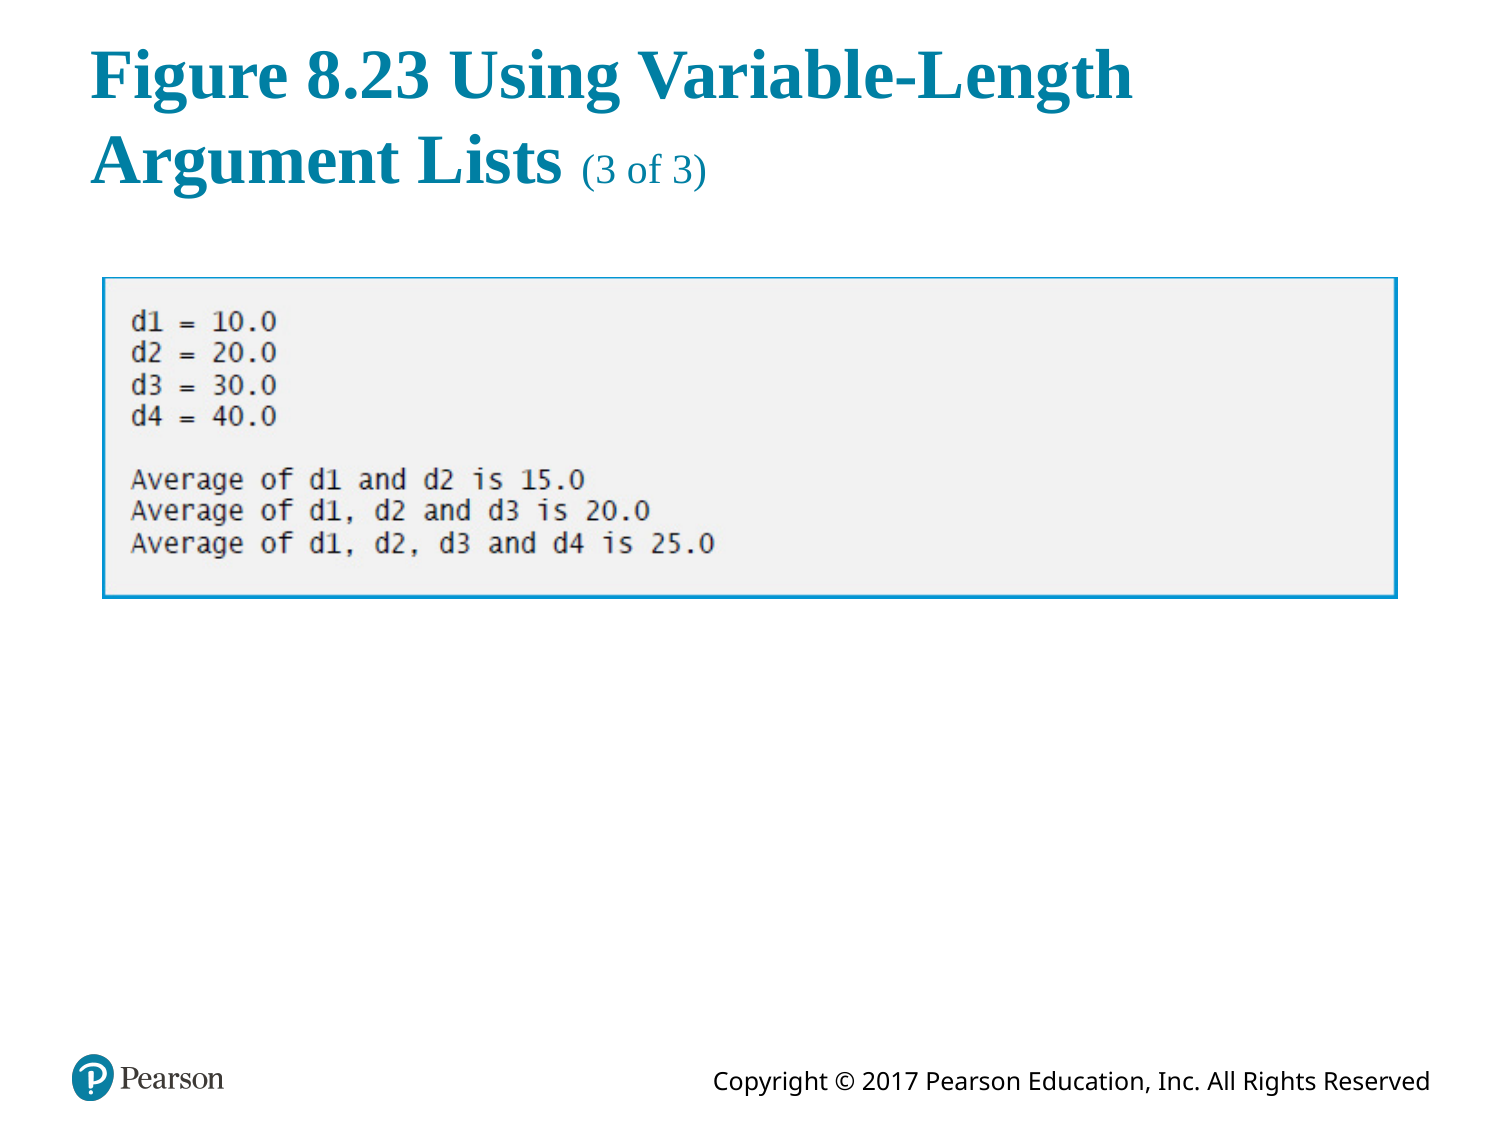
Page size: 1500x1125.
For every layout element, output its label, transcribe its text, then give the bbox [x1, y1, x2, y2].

title Figure 8.23 Using Variable-Length Argument Lists (3 of 3) [75, 37, 1425, 213]
picture [105, 279, 1394, 595]
picture [80, 1063, 106, 1088]
picture [72, 1054, 88, 1070]
picture [98, 1054, 224, 1101]
picture [72, 1087, 83, 1101]
